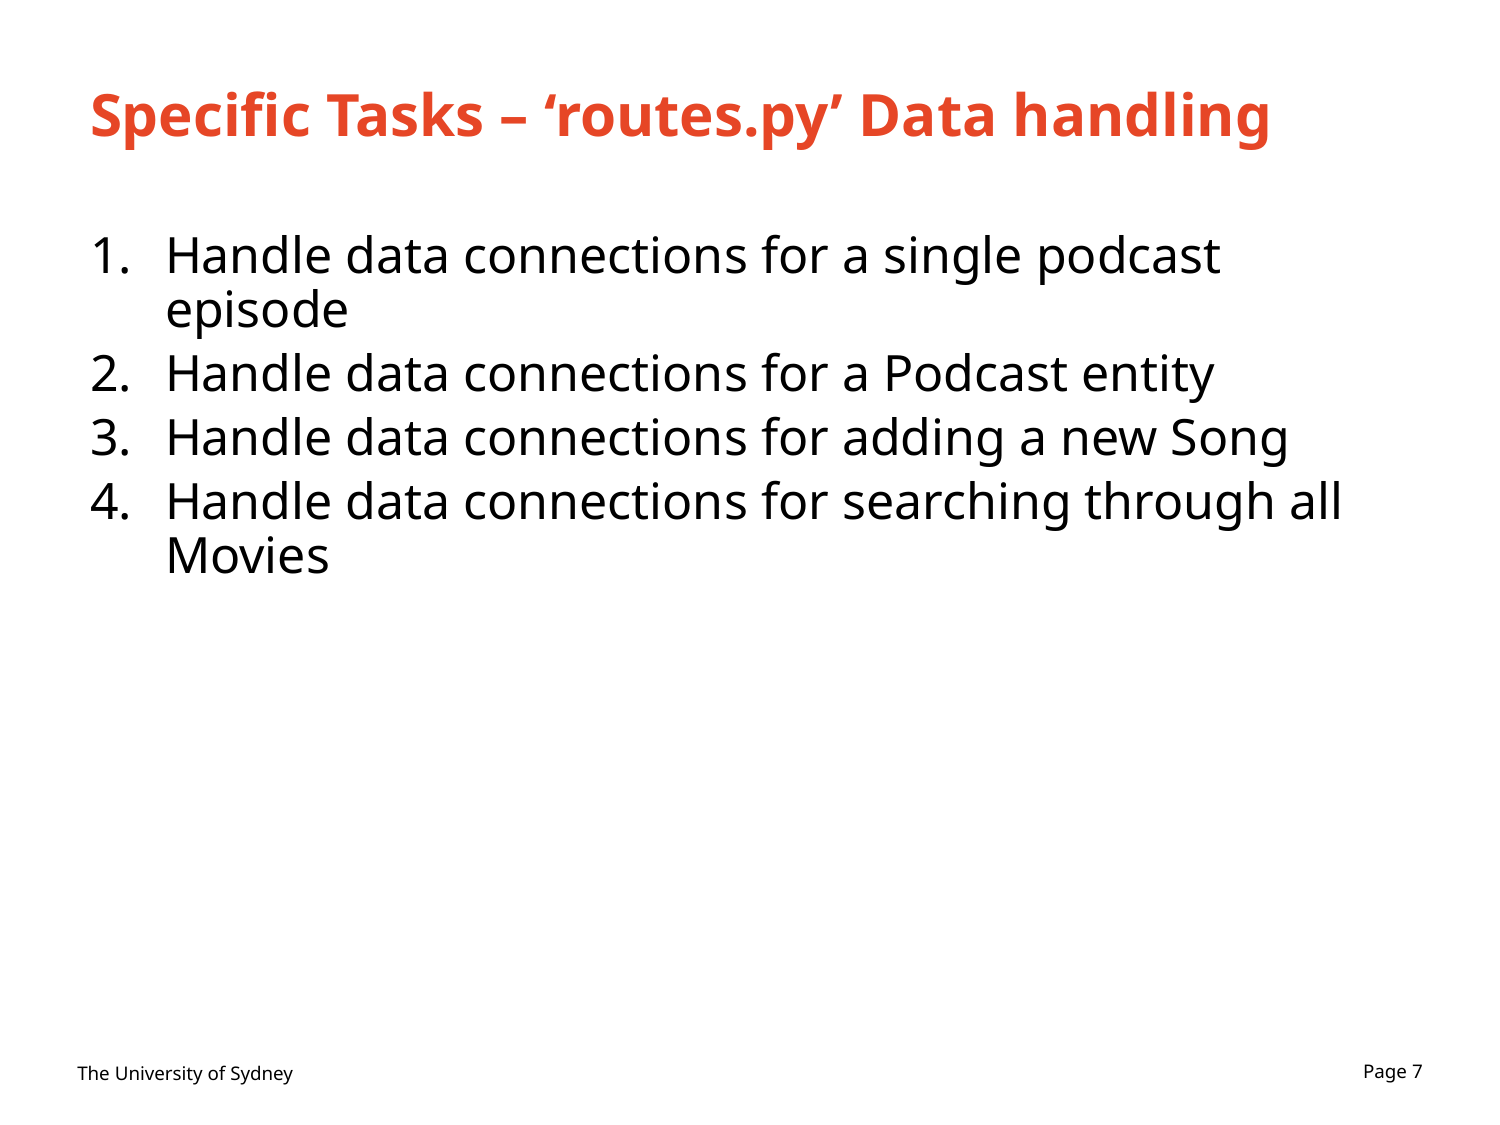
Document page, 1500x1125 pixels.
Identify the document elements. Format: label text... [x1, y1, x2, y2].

title Specific Tasks – ‘routes.py’ Data handling [75, 19, 1425, 207]
list Handle data connections for a single podcast episode Handle data connections for a Podcast entity Handle data connections for adding a new Song Handle data connections for searching through all Movies [75, 222, 1425, 1005]
